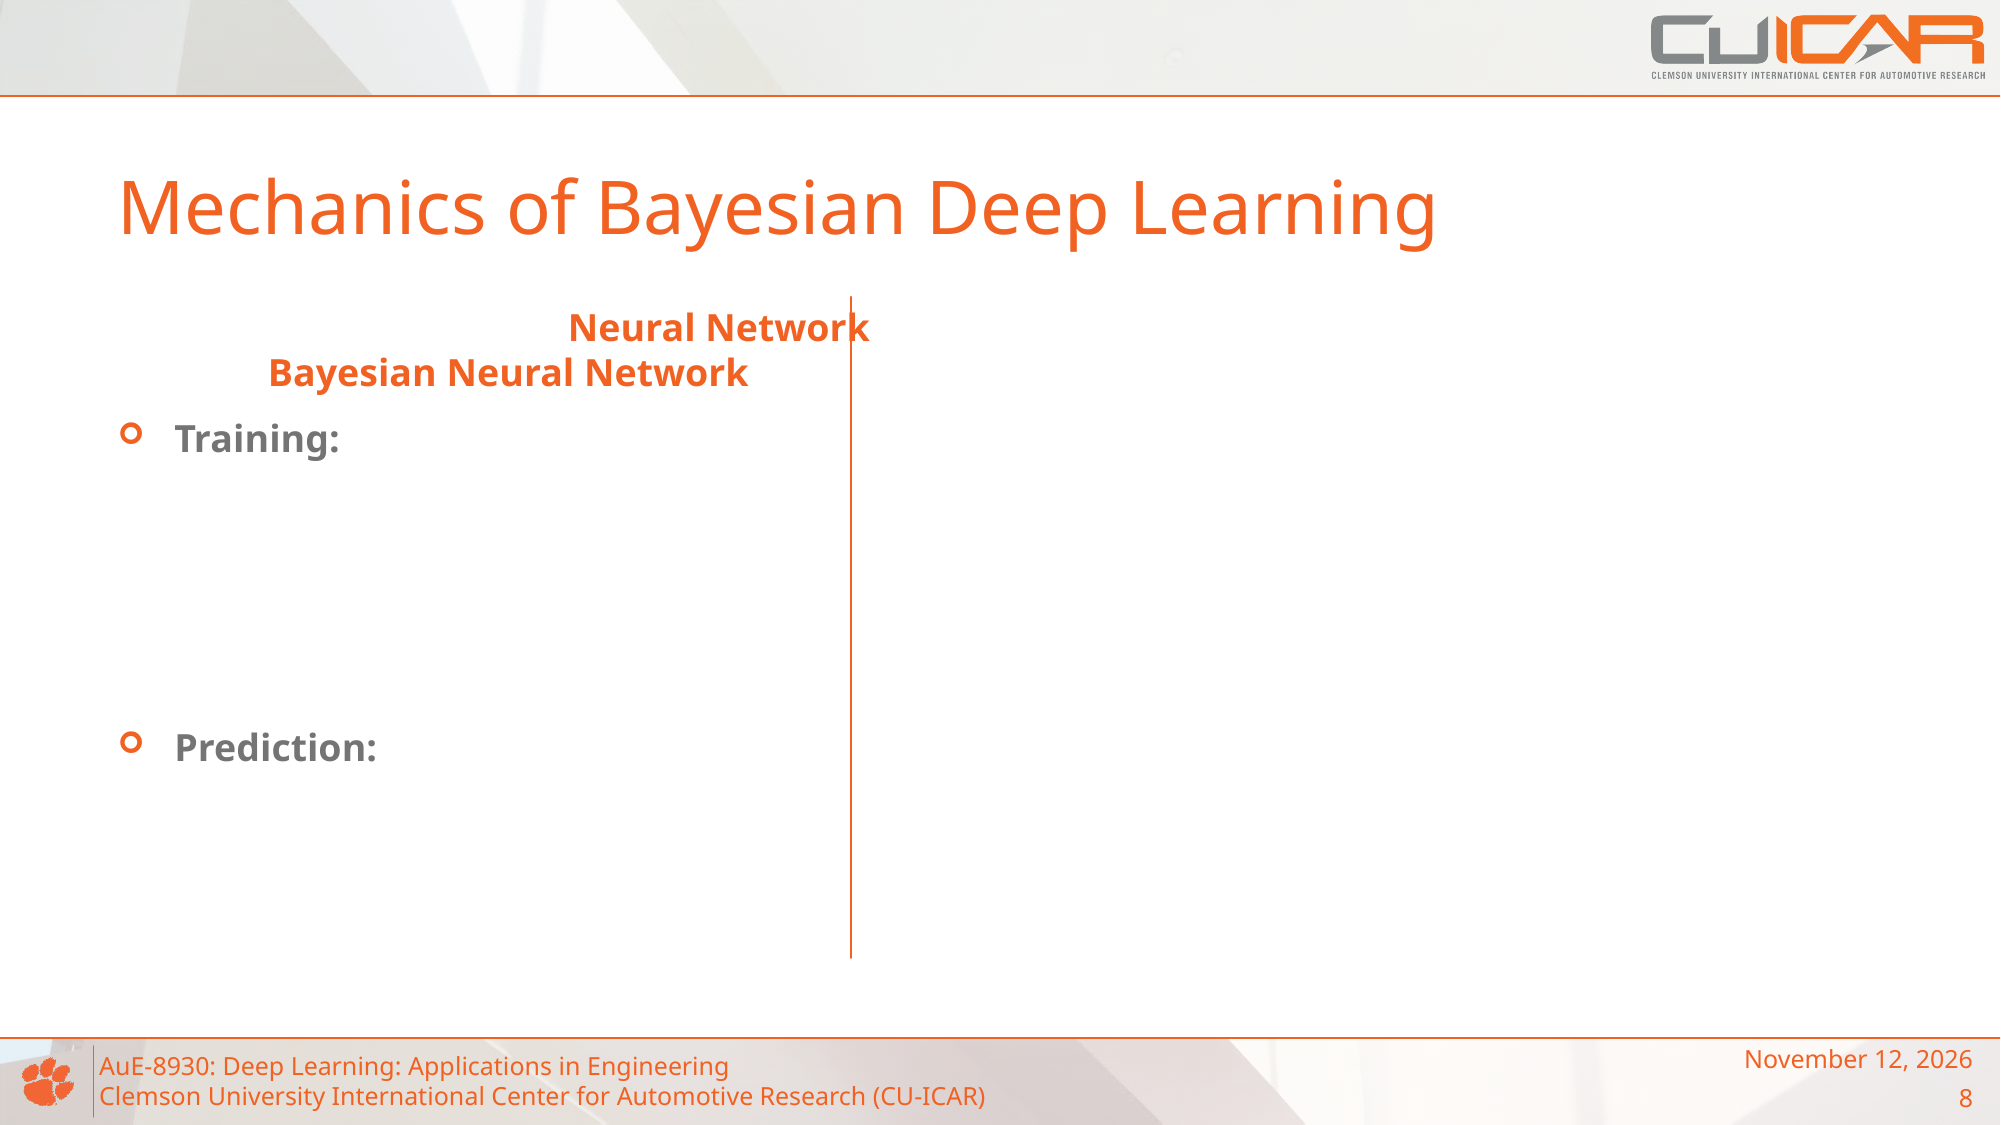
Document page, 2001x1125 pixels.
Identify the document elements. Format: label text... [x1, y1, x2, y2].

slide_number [1682, 1046, 1989, 1075]
picture [0, 0, 2000, 95]
picture [0, 1039, 2000, 1125]
slide_number 8 [1682, 1085, 1989, 1115]
title Mechanics of Bayesian Deep Learning [103, 153, 1897, 258]
